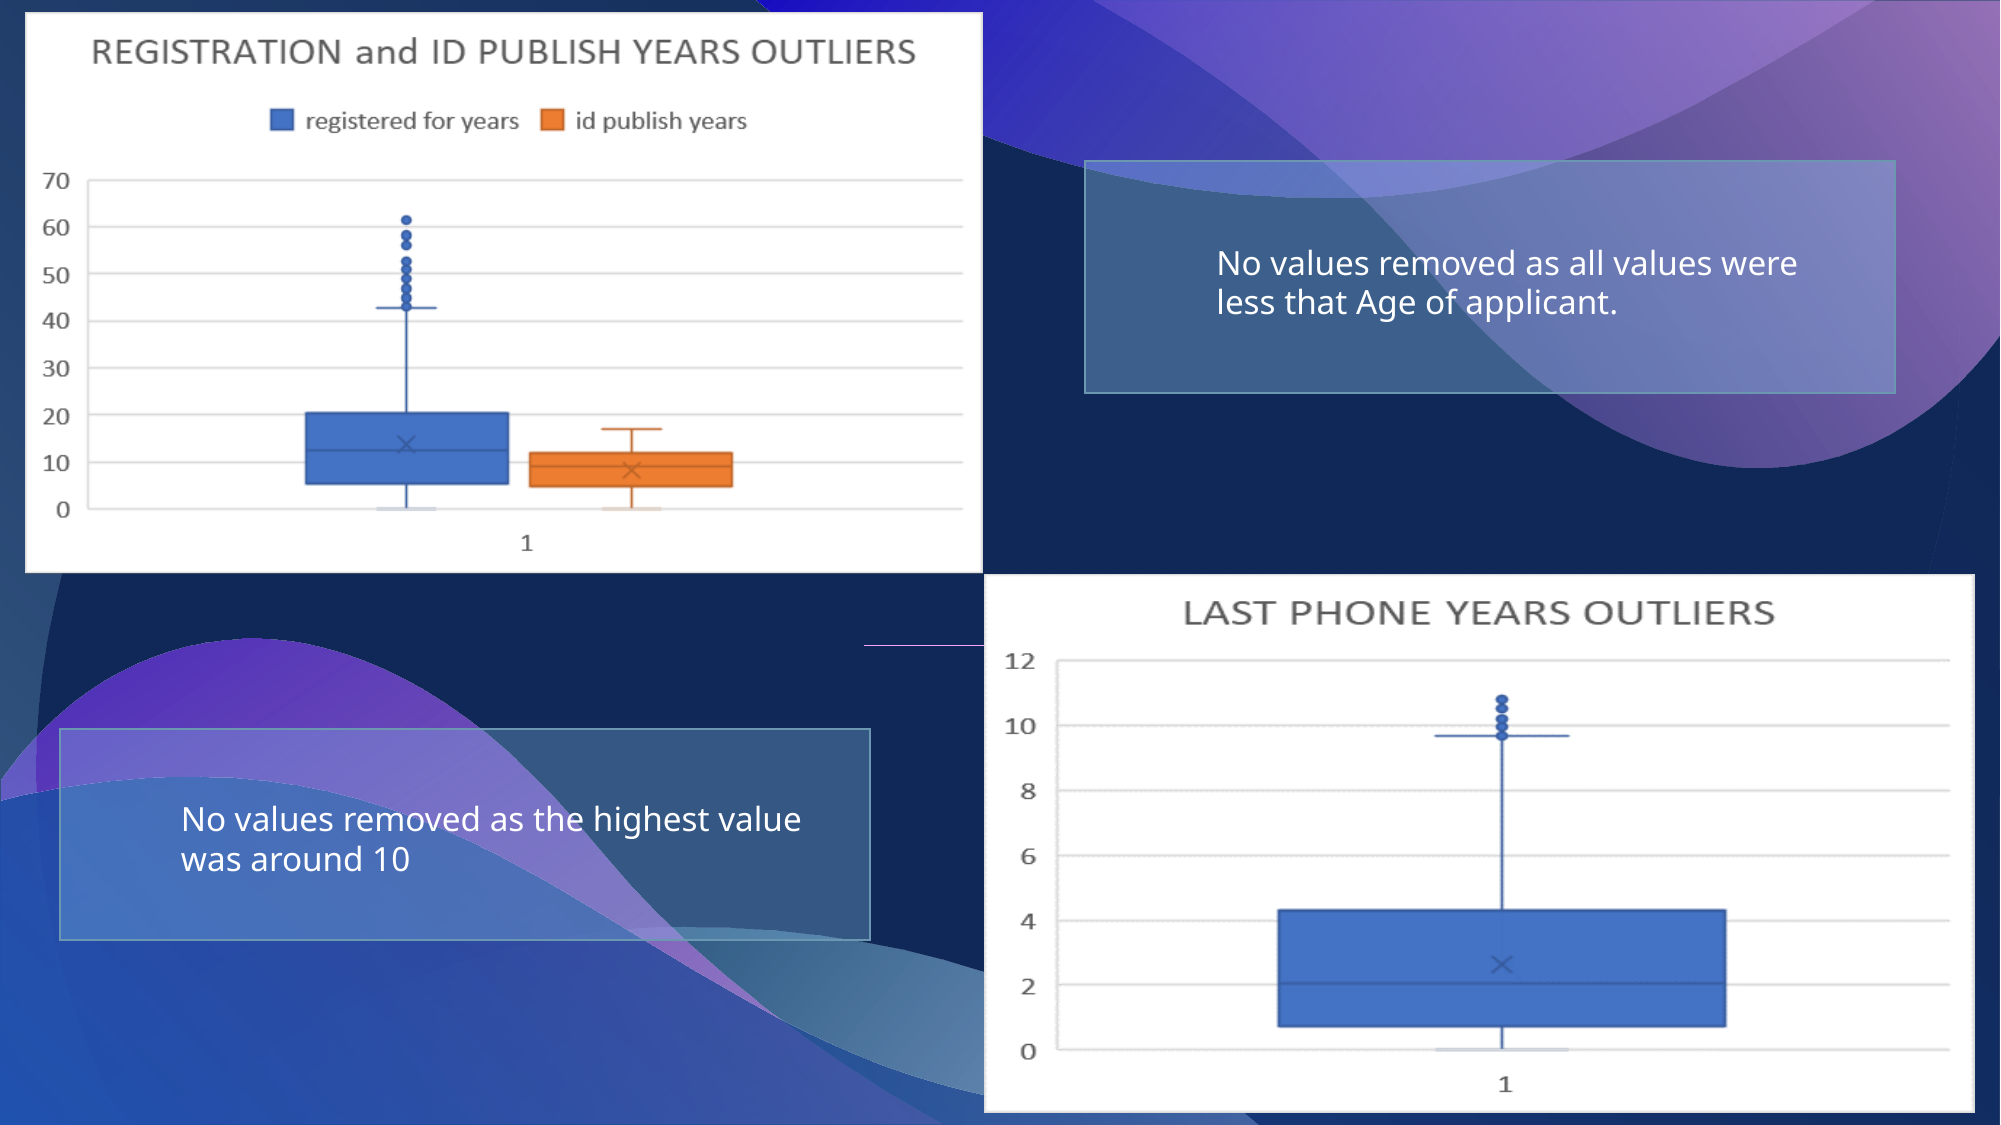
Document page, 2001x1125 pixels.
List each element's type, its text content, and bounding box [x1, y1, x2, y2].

picture [25, 12, 983, 575]
picture [984, 574, 1975, 1113]
text_box No values removed as all values were less that Age of applicant. [1201, 234, 1854, 329]
text_box [59, 728, 871, 941]
text_box No values removed as the highest value was around 10 [166, 791, 818, 886]
text_box [1084, 160, 1896, 394]
